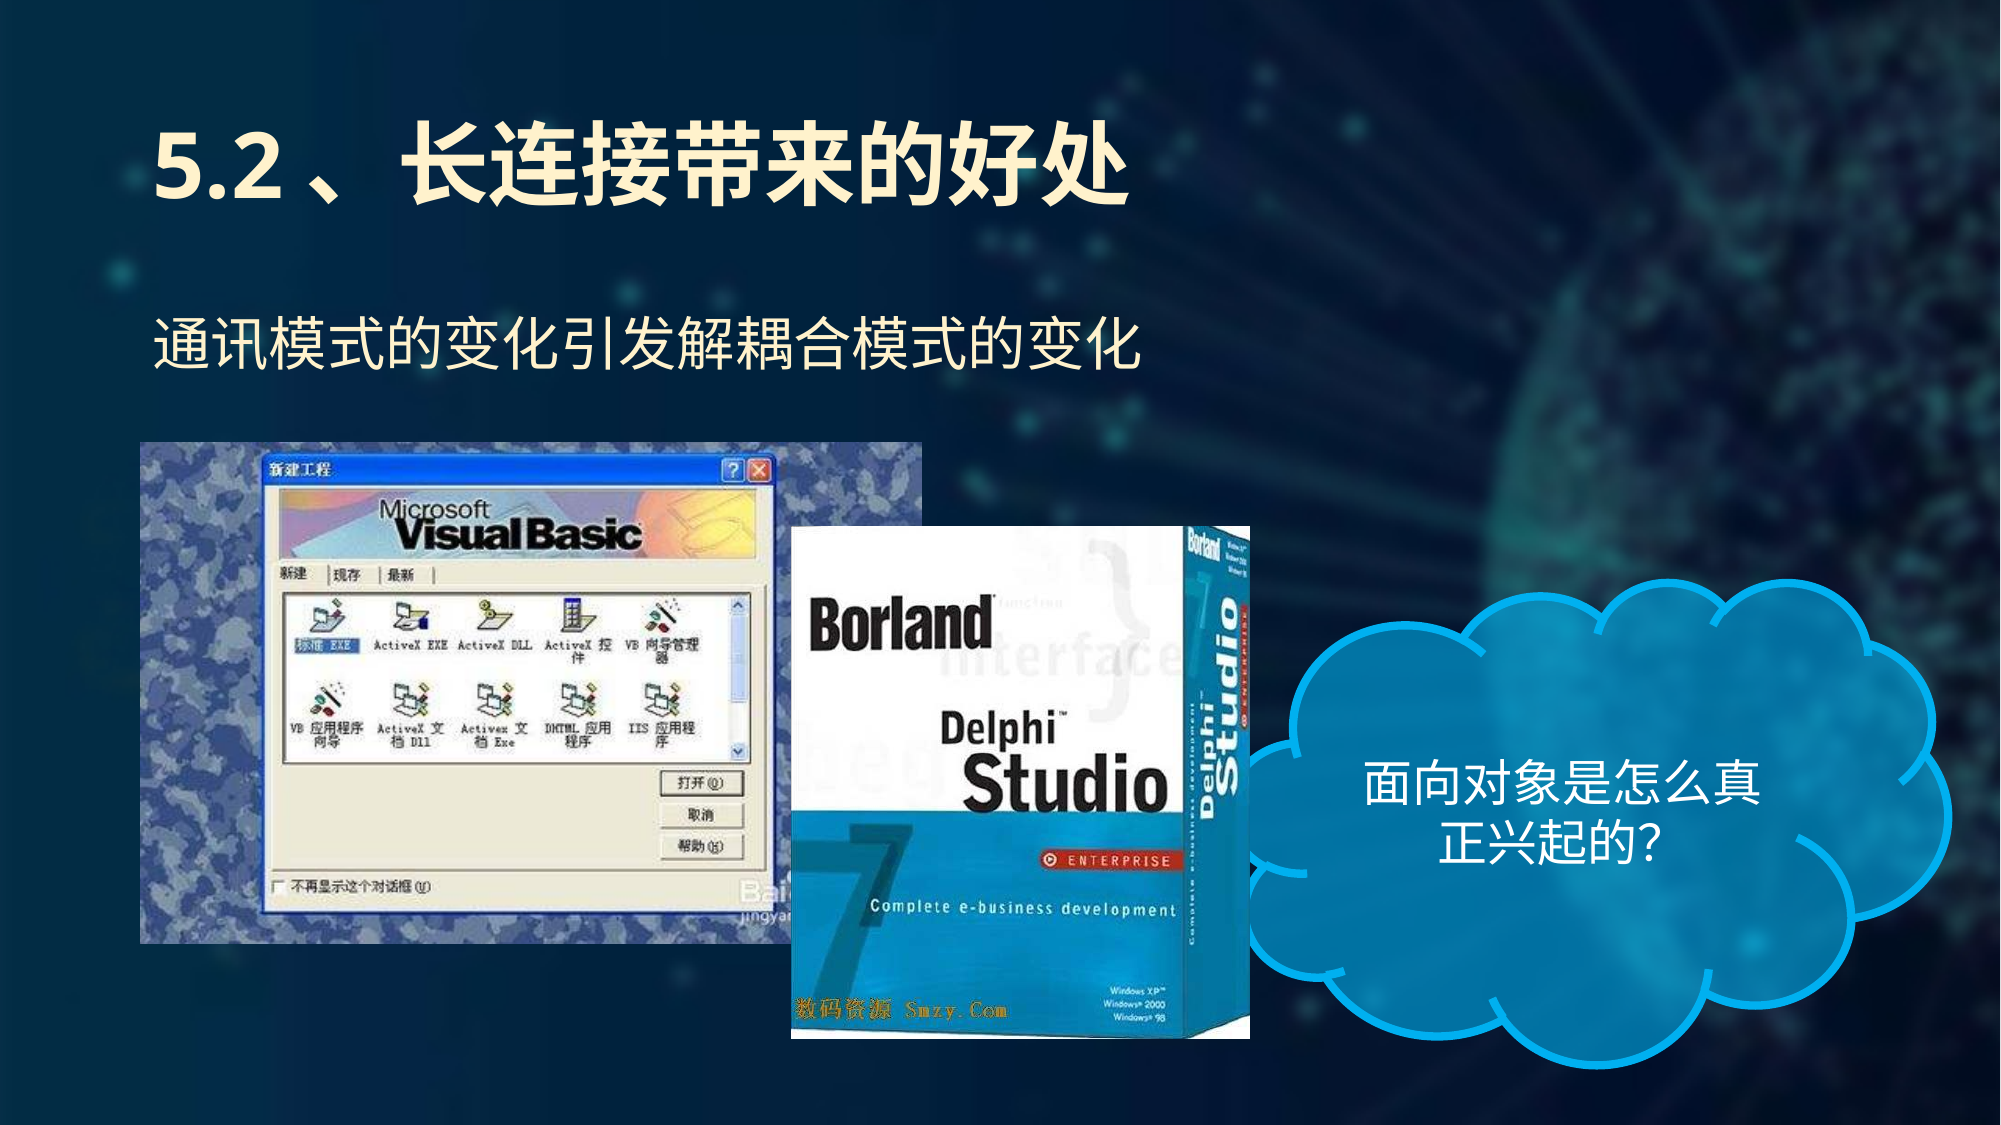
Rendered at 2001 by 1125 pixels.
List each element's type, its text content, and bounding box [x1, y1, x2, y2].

picture [0, 0, 2001, 1125]
title 5.2、长连接带来的好处 [137, 59, 1863, 278]
text_box 通讯模式的变化引发解耦合模式的变化 [137, 299, 1863, 1014]
text_box 面向对象是怎么真正兴起的？ [1250, 581, 1950, 1067]
